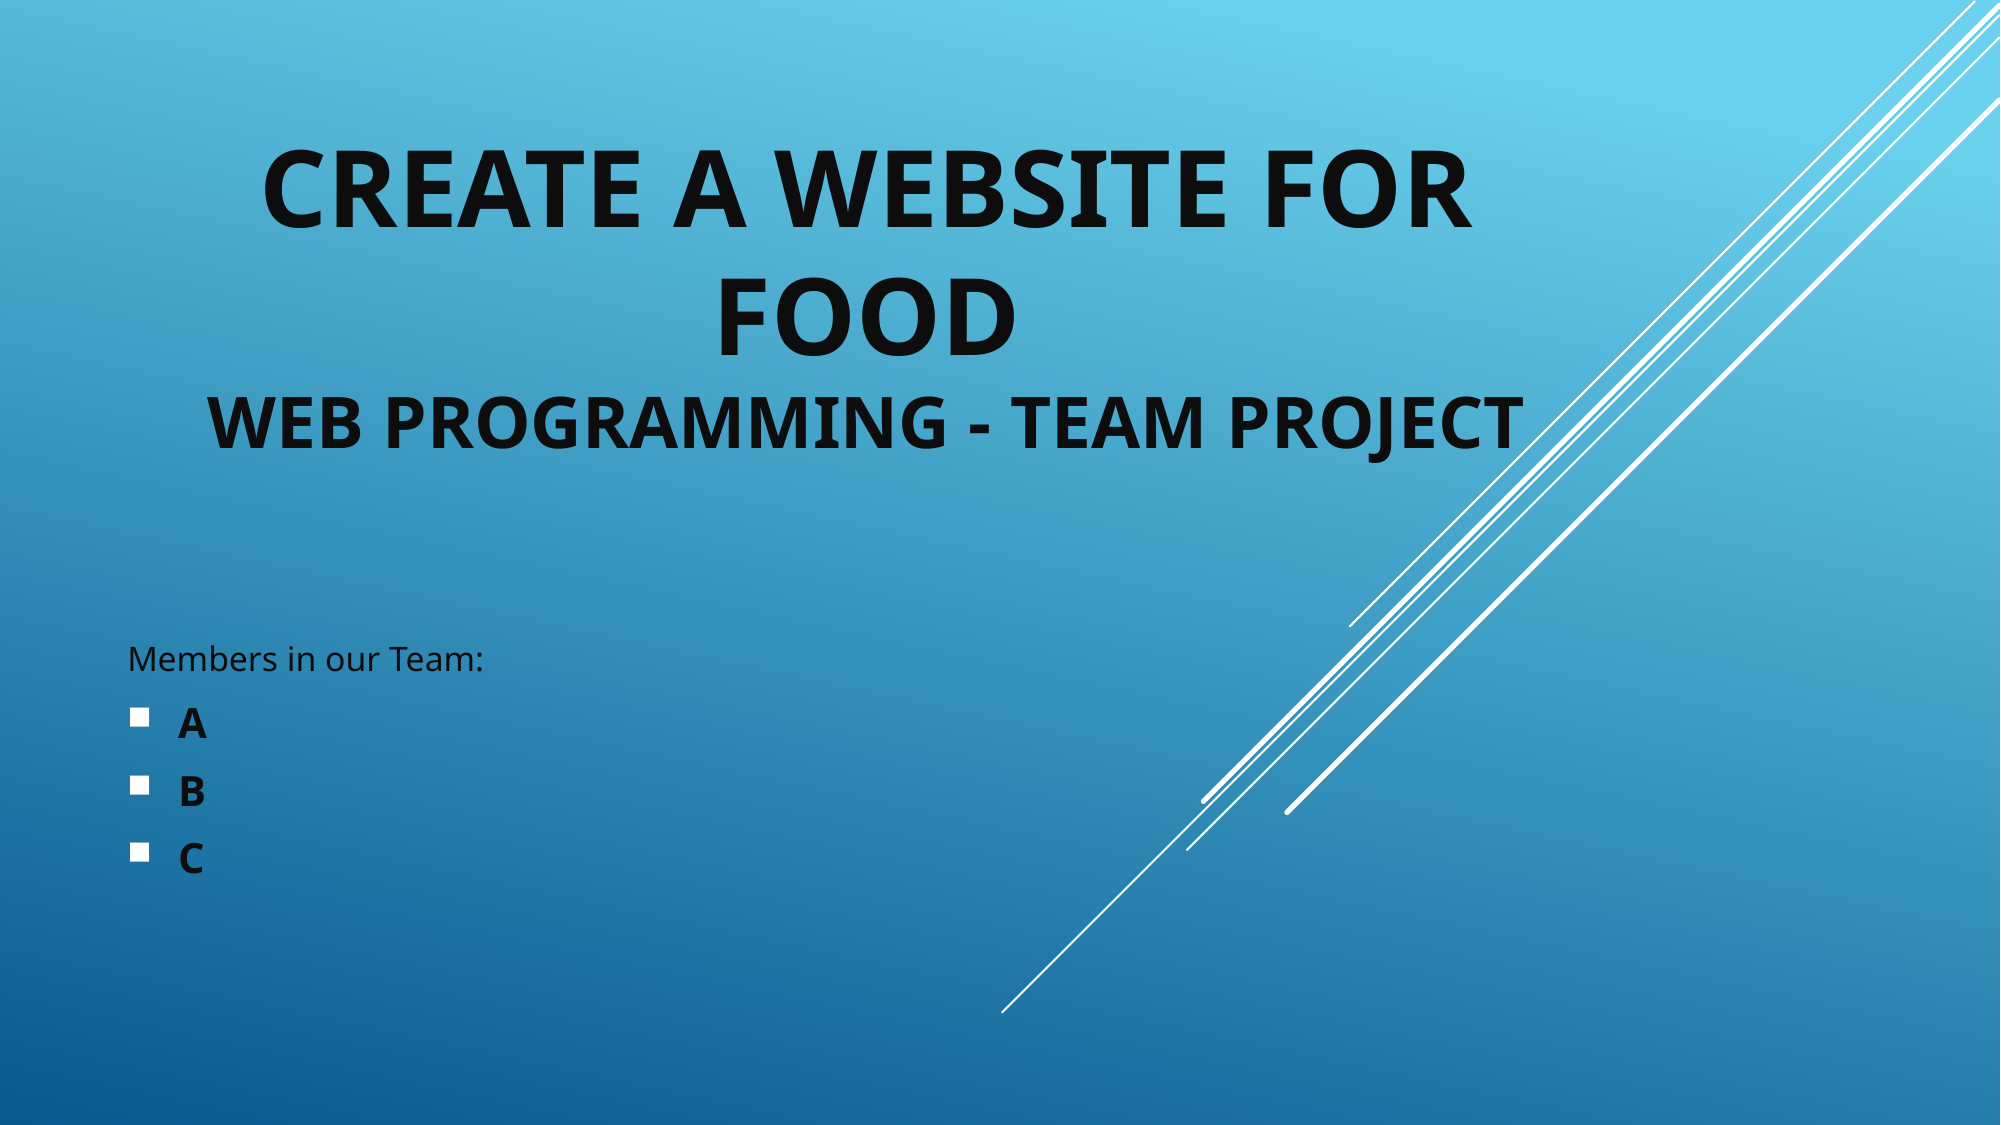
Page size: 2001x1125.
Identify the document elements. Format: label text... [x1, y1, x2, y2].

title CREATE A WEBSITE FOR FOOD Web Programming - Team Project [112, 112, 1621, 471]
subtitle Members in our Team: A B C [112, 630, 1163, 950]
